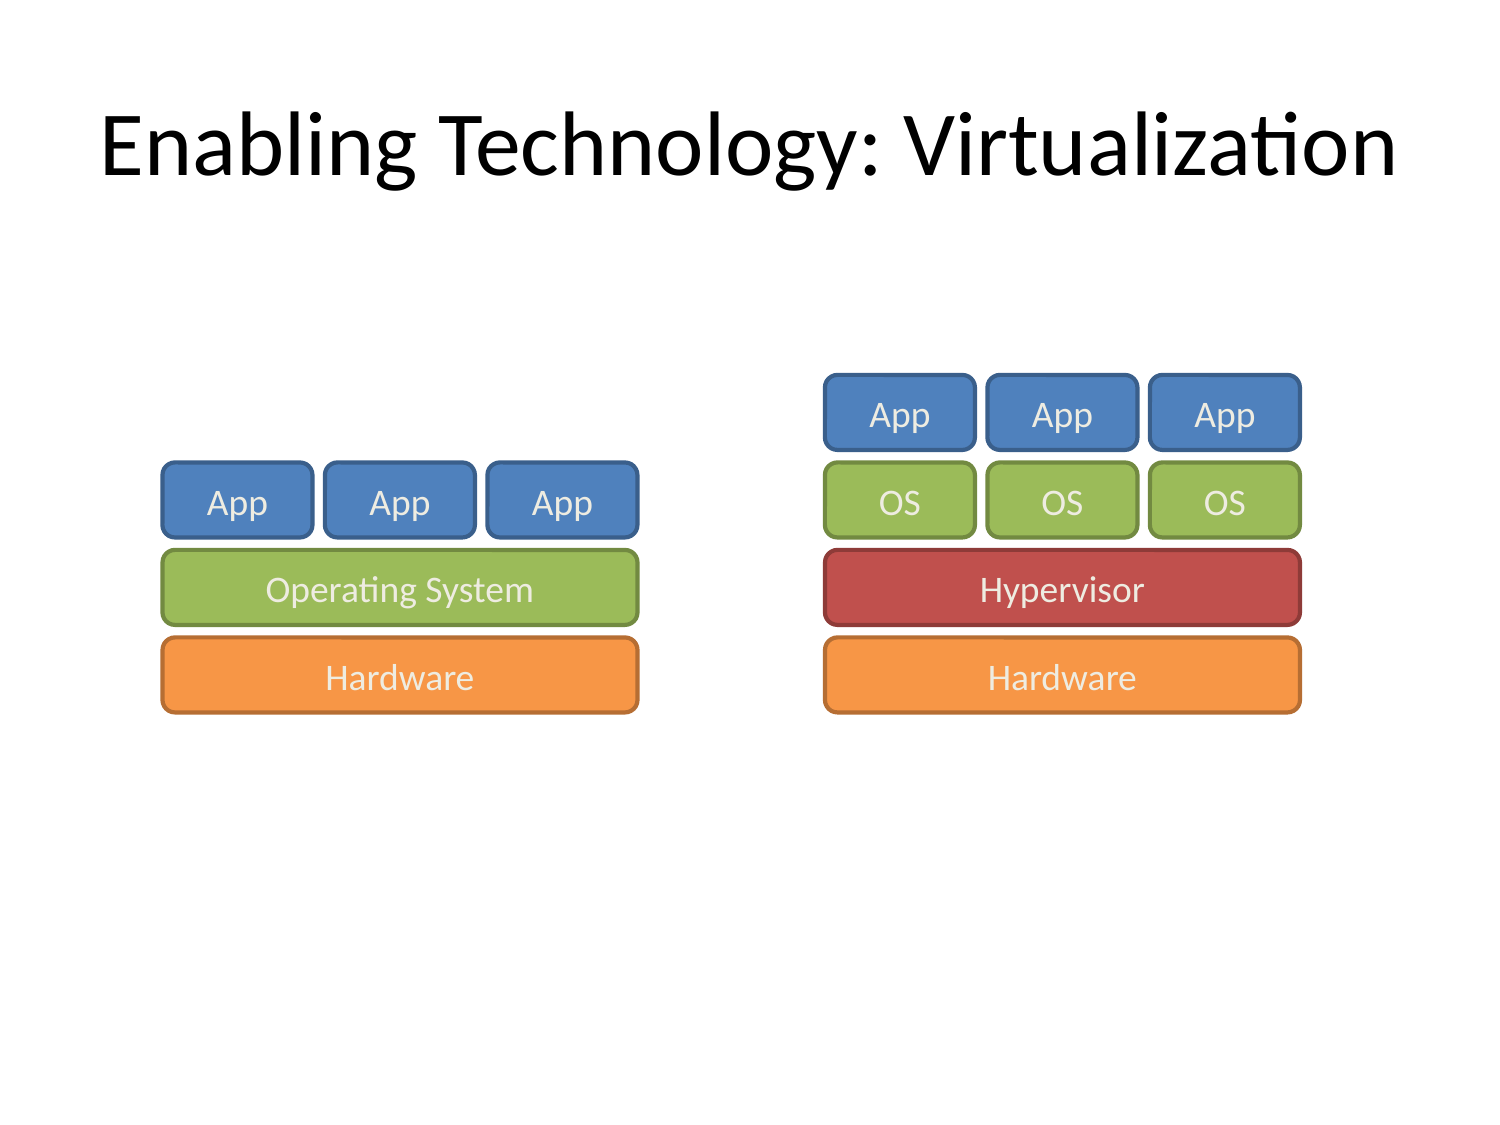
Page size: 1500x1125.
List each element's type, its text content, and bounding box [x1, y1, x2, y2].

title Enabling Technology: Virtualization [75, 45, 1425, 233]
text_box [824, 374, 1301, 791]
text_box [162, 462, 638, 791]
